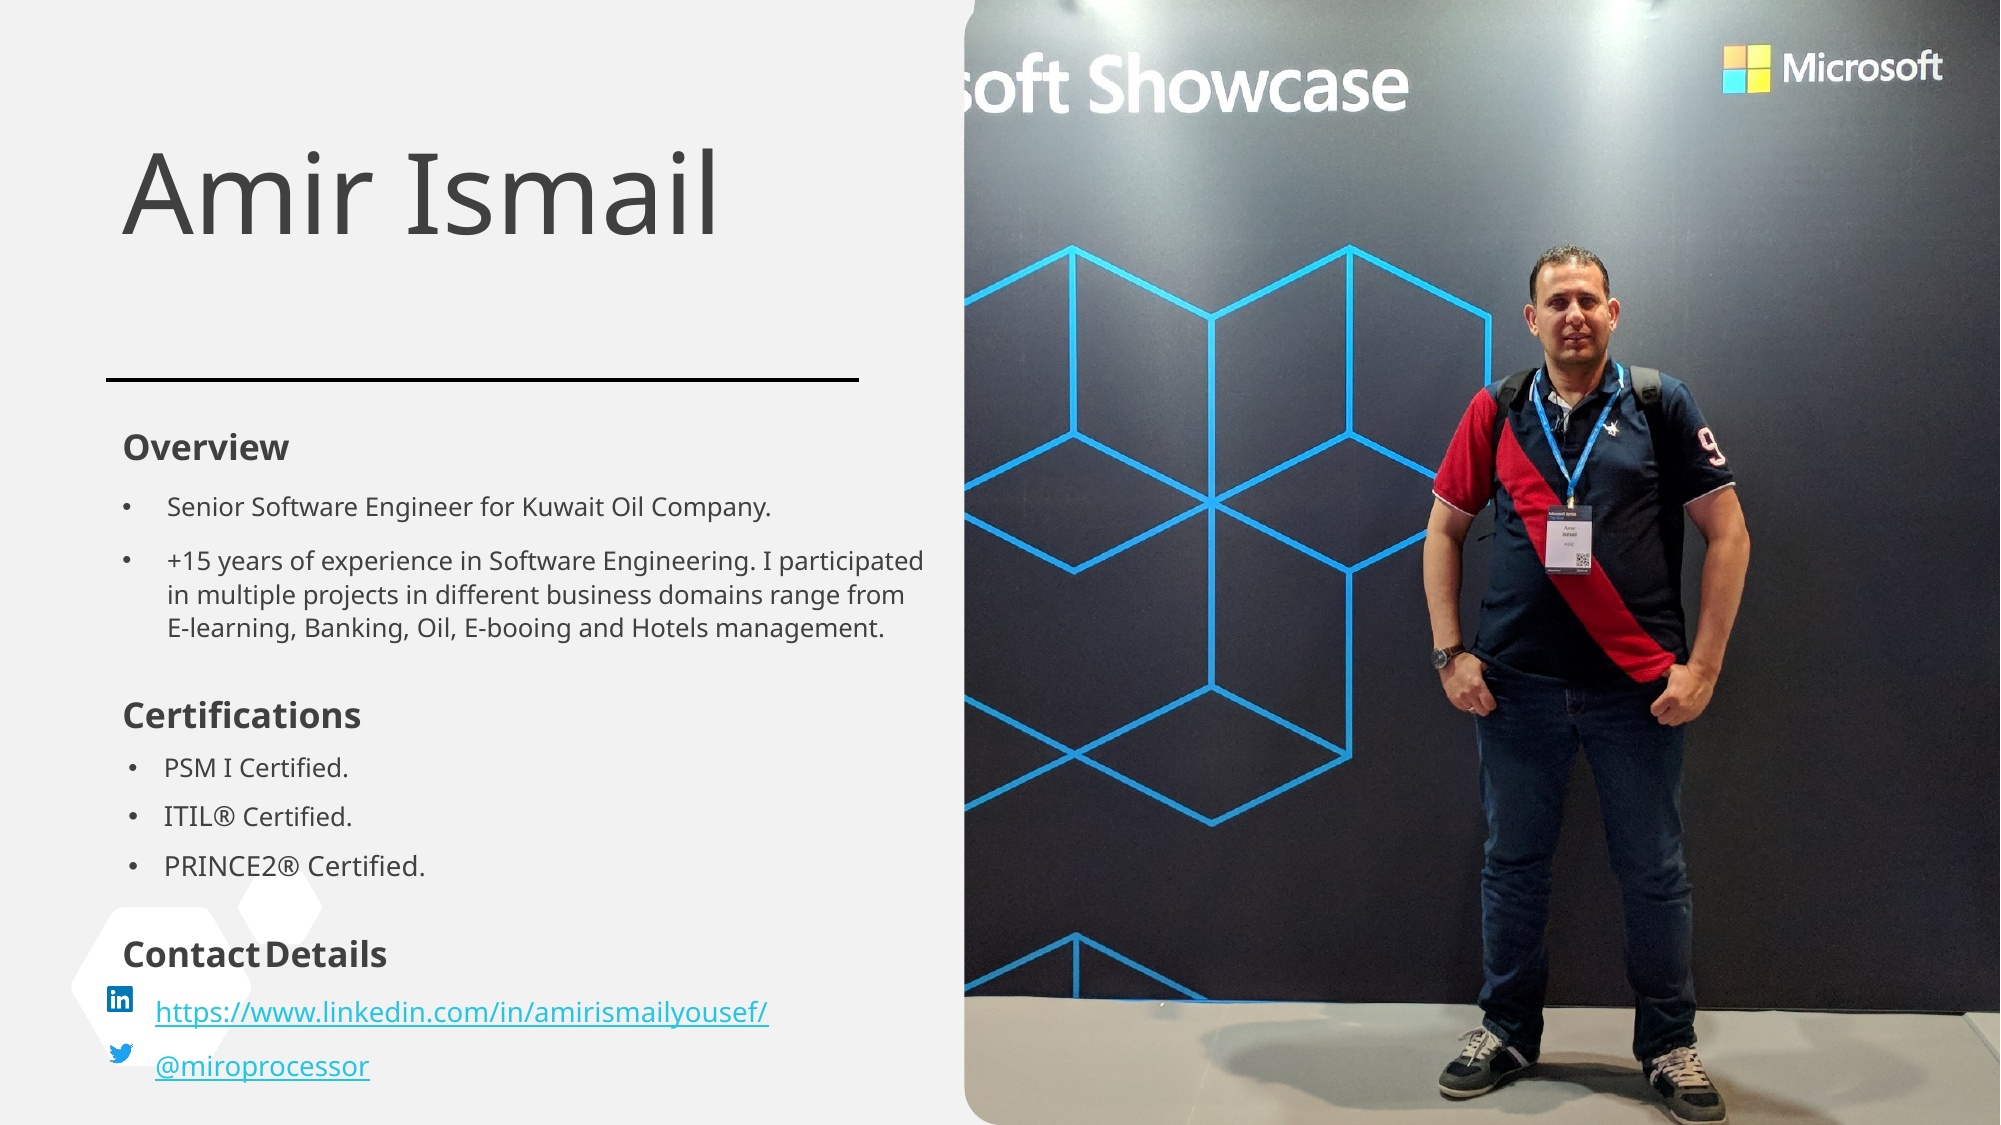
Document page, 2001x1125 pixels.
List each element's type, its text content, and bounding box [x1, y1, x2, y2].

picture [118, 997, 122, 1008]
picture [964, 0, 2000, 1125]
text_box Amir Ismail [107, 59, 948, 338]
list Overview Senior Software Engineer for Kuwait Oil Company. +15 years of experience in Software Engineering. I participated in multiple projects in different business domains range from E-learning, Banking, Oil, E-booing and Hotels management. Certifications PSM I Certified. ITIL® Certified. PRINCE2® Certified. Contact Details https://www.linkedin.com/in/amirismailyousef/ @miroprocessor [107, 422, 948, 1096]
picture [102, 1034, 140, 1072]
picture [123, 996, 128, 1008]
